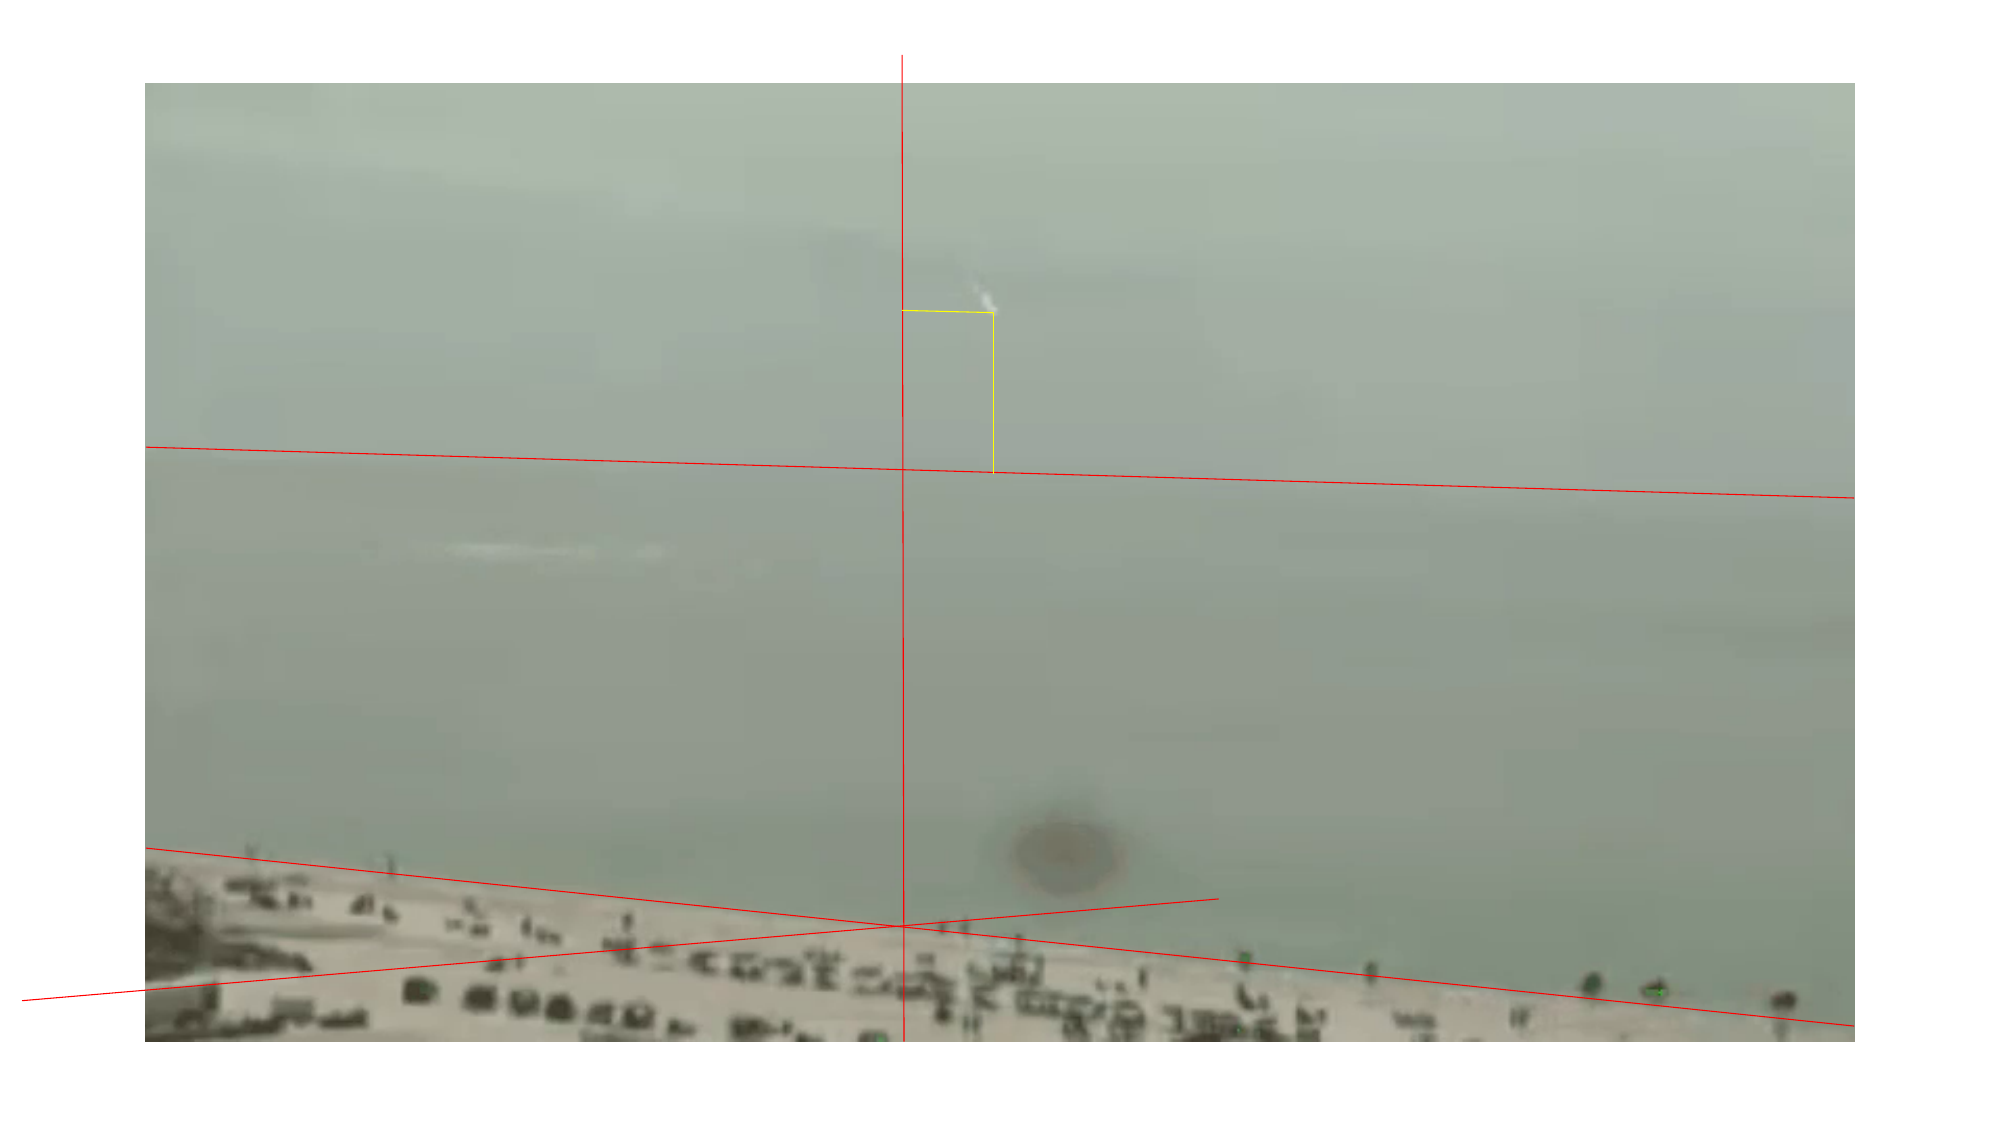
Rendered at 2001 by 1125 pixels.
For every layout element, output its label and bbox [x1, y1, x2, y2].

text_box [21, 54, 1855, 1042]
